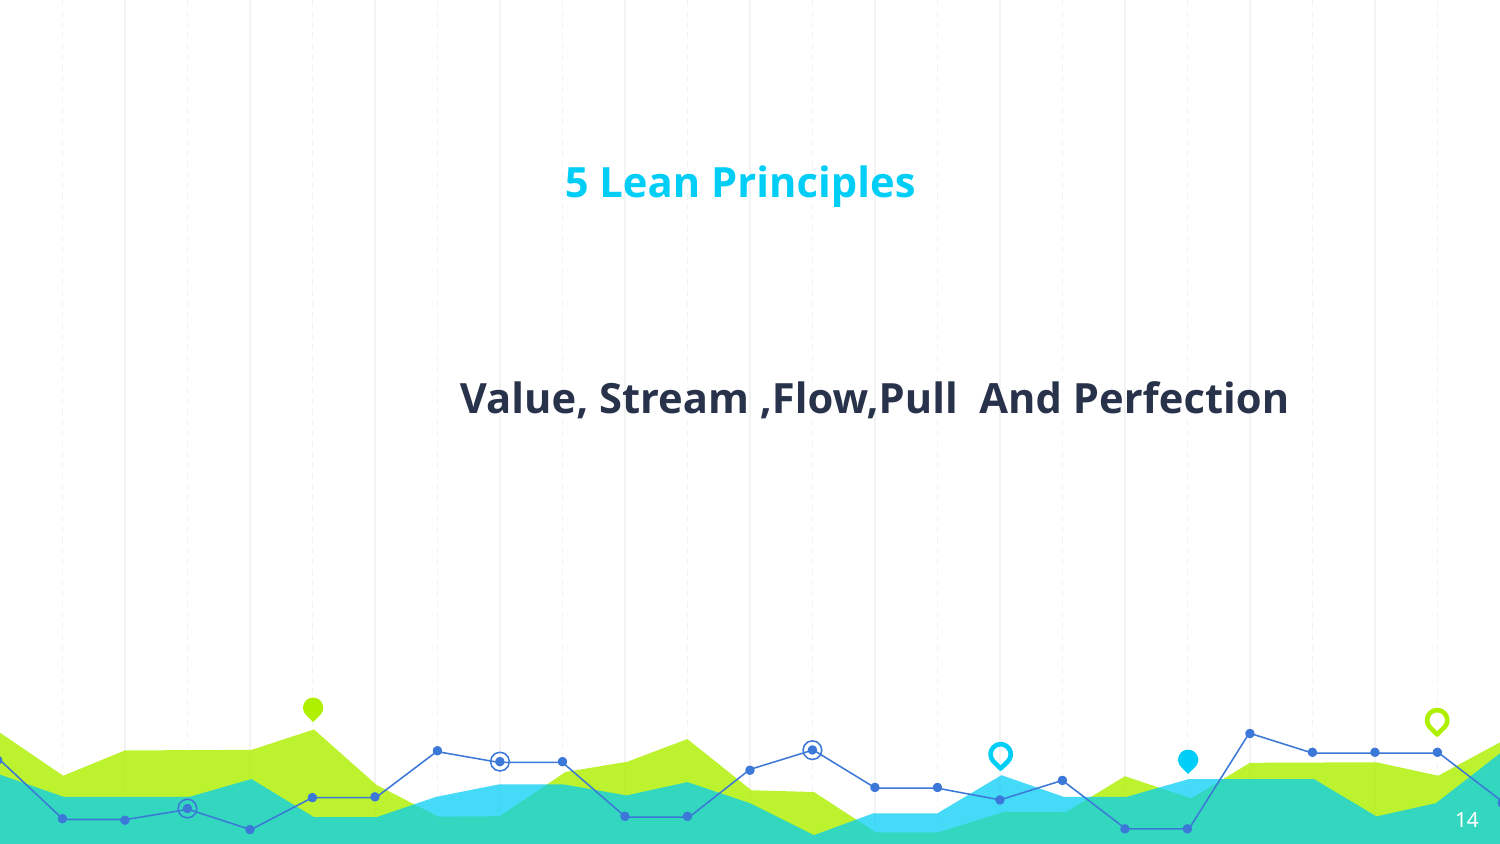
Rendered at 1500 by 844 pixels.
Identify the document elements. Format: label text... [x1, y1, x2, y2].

slide_number ‹#› [1403, 791, 1494, 844]
list Value, Stream ,Flow,Pull And Perfection [176, 231, 1324, 547]
title 5 Lean Principles [171, 103, 1320, 222]
